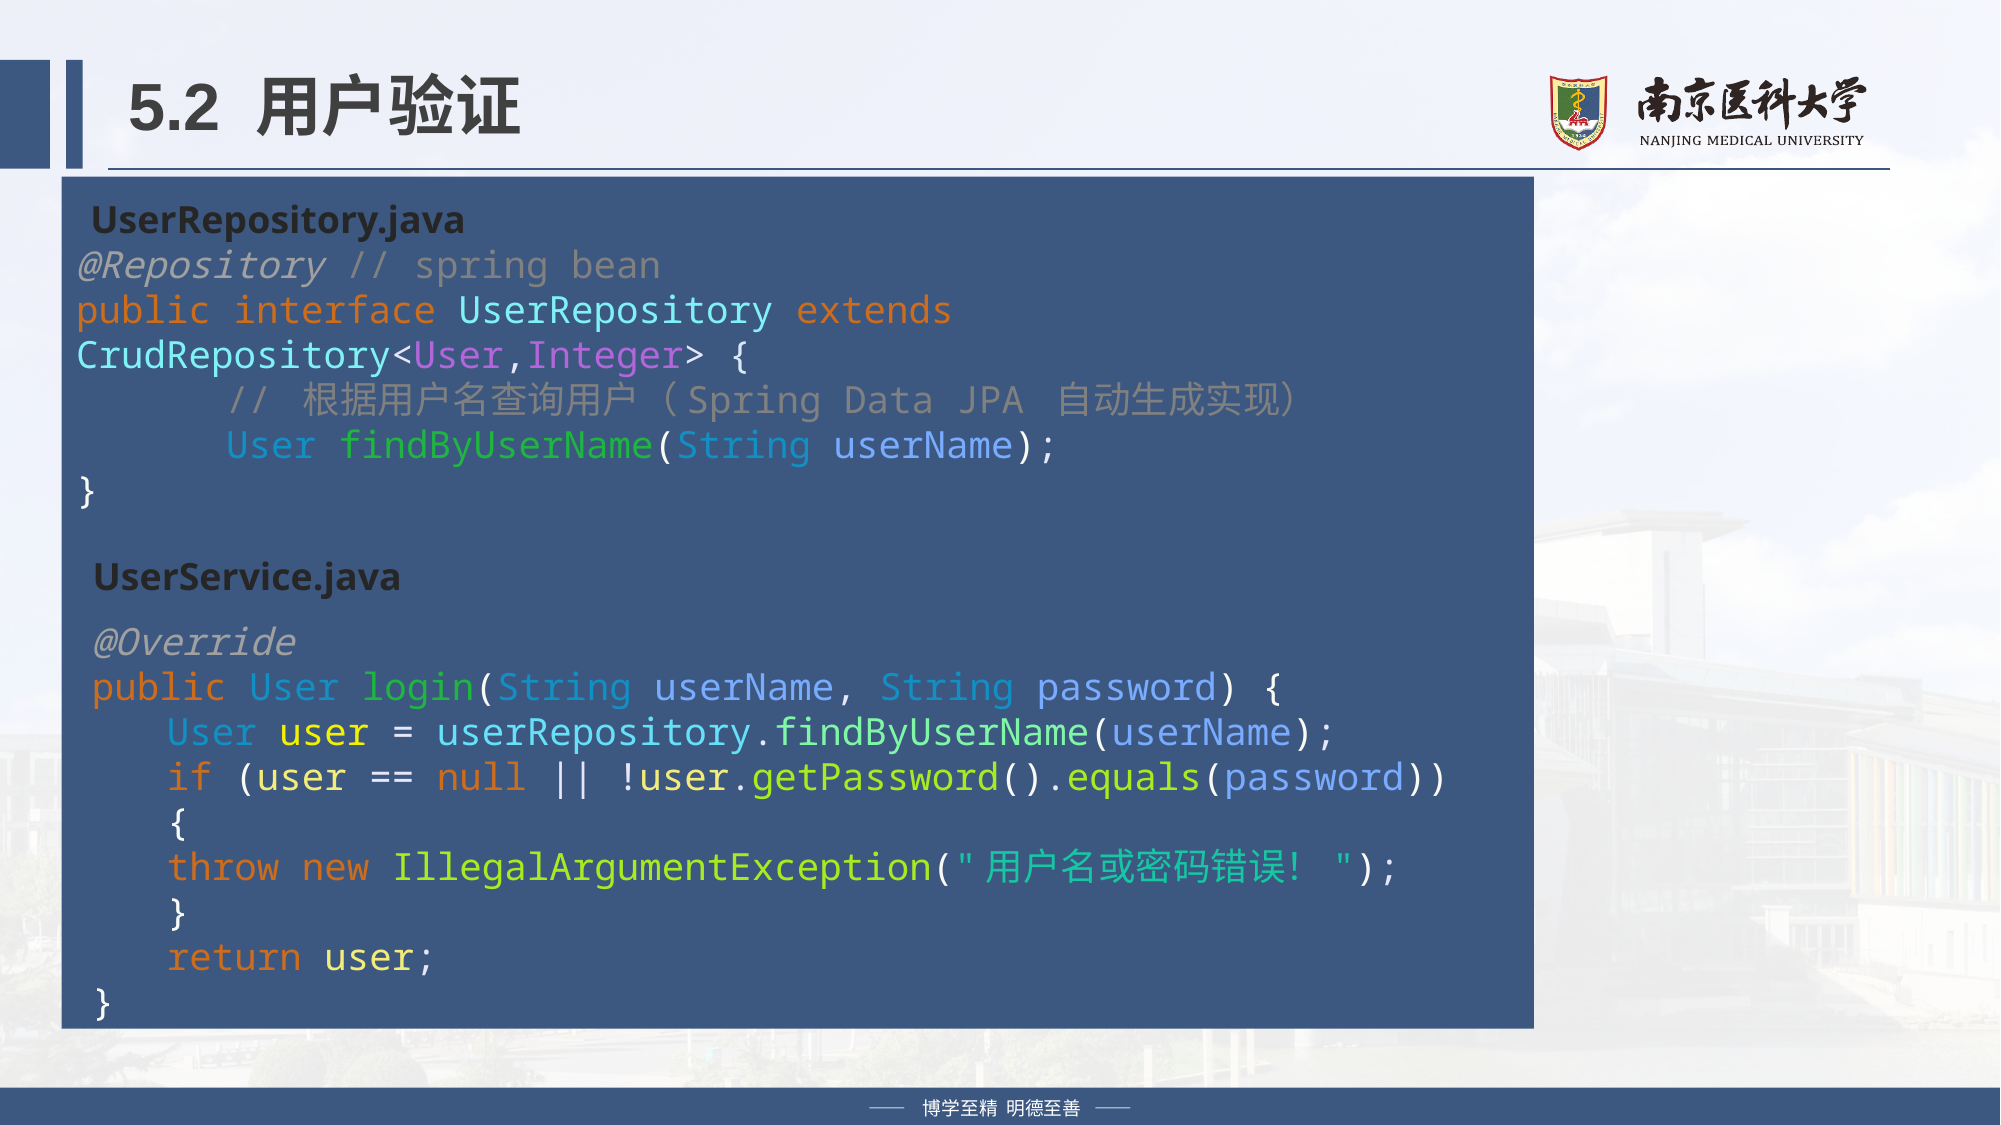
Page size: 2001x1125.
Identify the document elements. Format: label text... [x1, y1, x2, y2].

text_box UserService.java [77, 534, 418, 606]
text_box @Override public User login(String userName, String password) { User user = userRepository.findByUserName(userName); if (user == null || !user.getPassword().equals(password)) { throw new IllegalArgumentException("用户名或密码错误！"); } return user; } [77, 610, 1484, 1031]
text_box [61, 177, 1535, 1030]
text_box @Repository // spring bean public interface UserRepository extends CrudRepository<User,Integer> { // 根据用户名查询用户（Spring Data JPA 自动生成实现） User findByUserName(String userName); } [61, 233, 1500, 519]
text_box [61, 175, 113, 233]
footer —— 博学至精 明德至善 —— [662, 1091, 1338, 1124]
text_box UserRepository.java [75, 177, 482, 249]
title 5.2 用户验证 [113, 41, 1895, 177]
